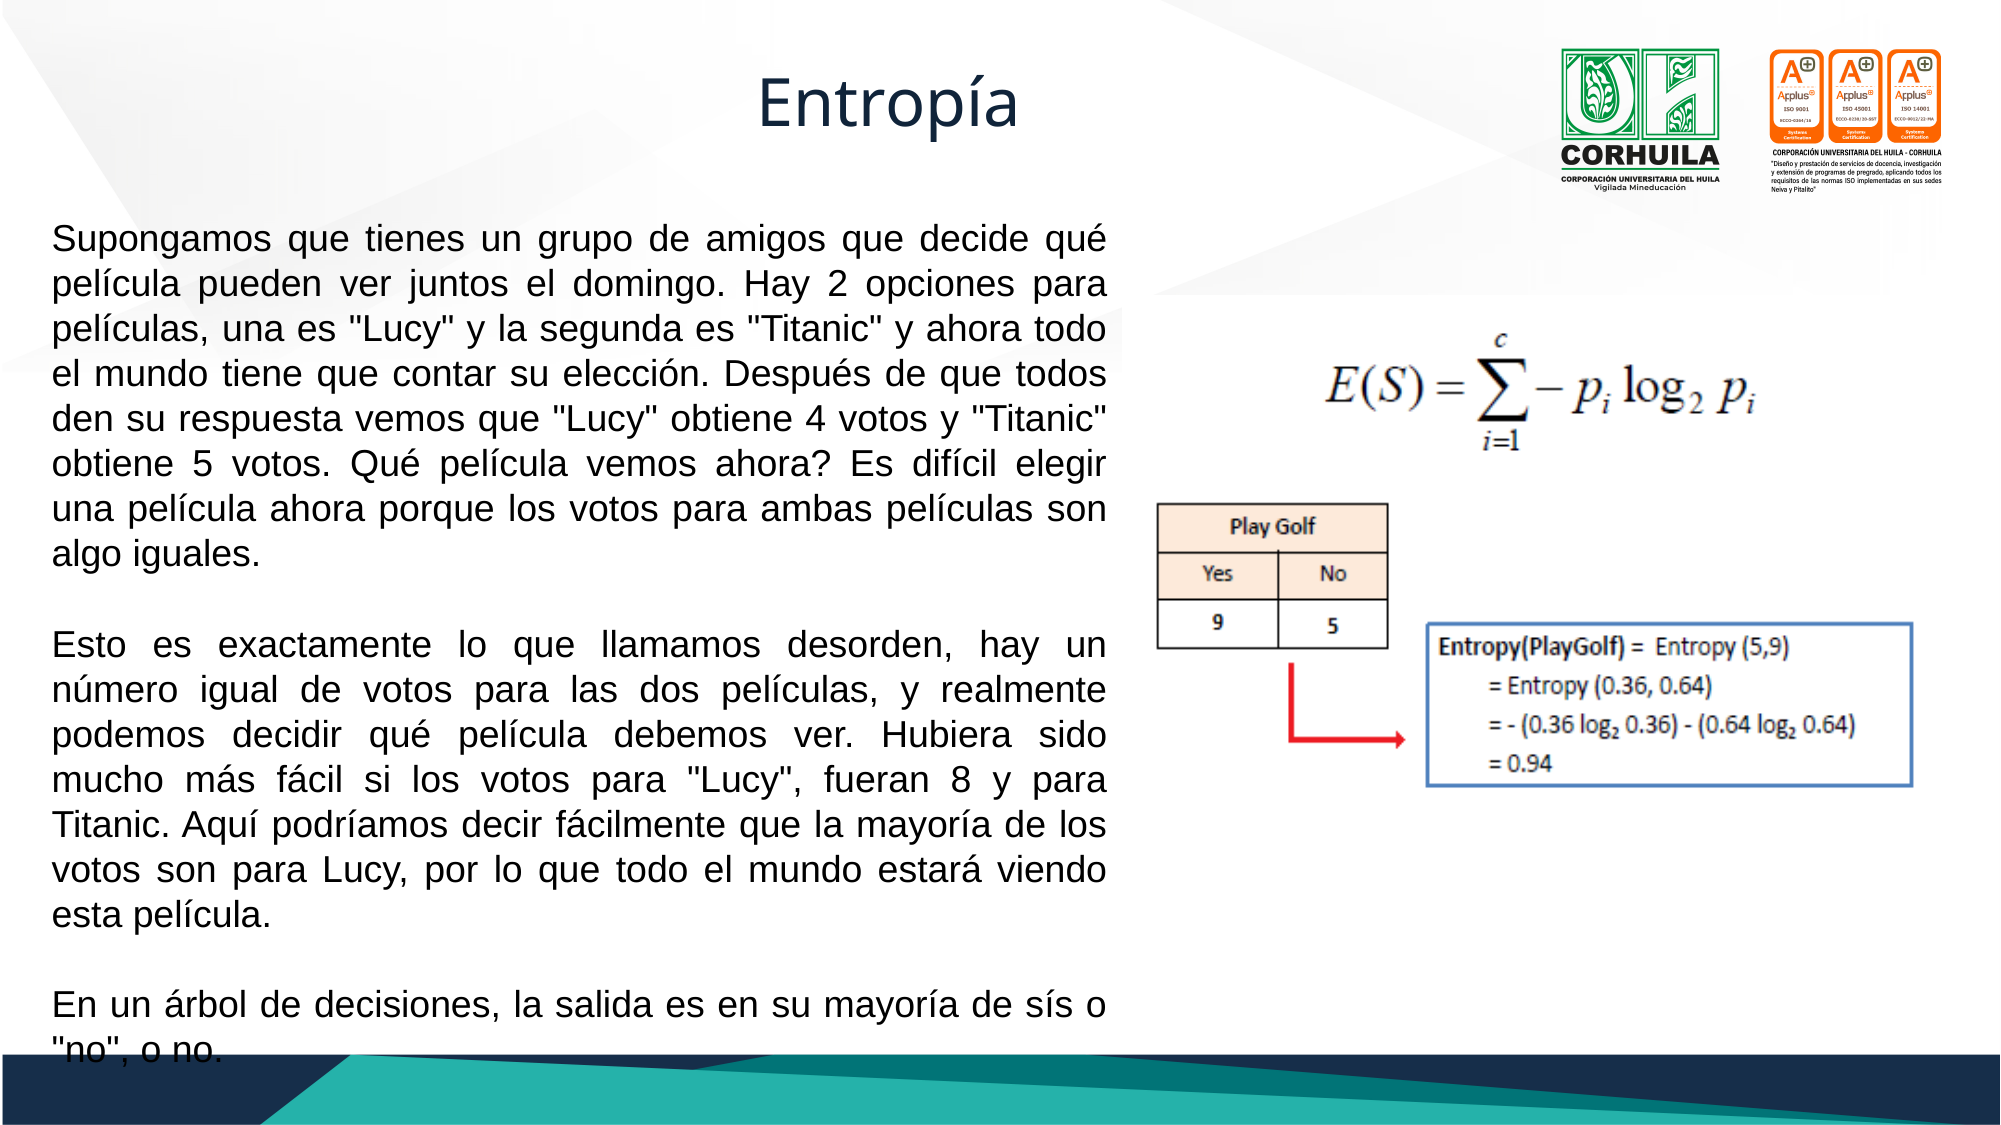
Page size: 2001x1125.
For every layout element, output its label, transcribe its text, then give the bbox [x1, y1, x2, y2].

picture [0, 0, 2000, 1125]
text_box Supongamos que tienes un grupo de amigos que decide qué película pueden ver juntos el domingo. Hay 2 opciones para películas, una es "Lucy" y la segunda es "Titanic" y ahora todo el mundo tiene que contar su elección. Después de que todos den su respuesta vemos que "Lucy" obtiene 4 votos y "Titanic" obtiene 5 votos. Qué película vemos ahora? Es difícil elegir una película ahora porque los votos para ambas películas son algo iguales. Esto es exactamente lo que llamamos desorden, hay un número igual de votos para las dos películas, y realmente podemos decidir qué película debemos ver. Hubiera sido mucho más fácil si los votos para "Lucy", fueran 8 y para Titanic. Aquí podríamos decir fácilmente que la mayoría de los votos son para Lucy, por lo que todo el mundo estará viendo esta película. En un árbol de decisiones, la salida es en su mayoría de sís o "no", o no. [36, 206, 1122, 1114]
text_box Entropía [0, 52, 1861, 148]
